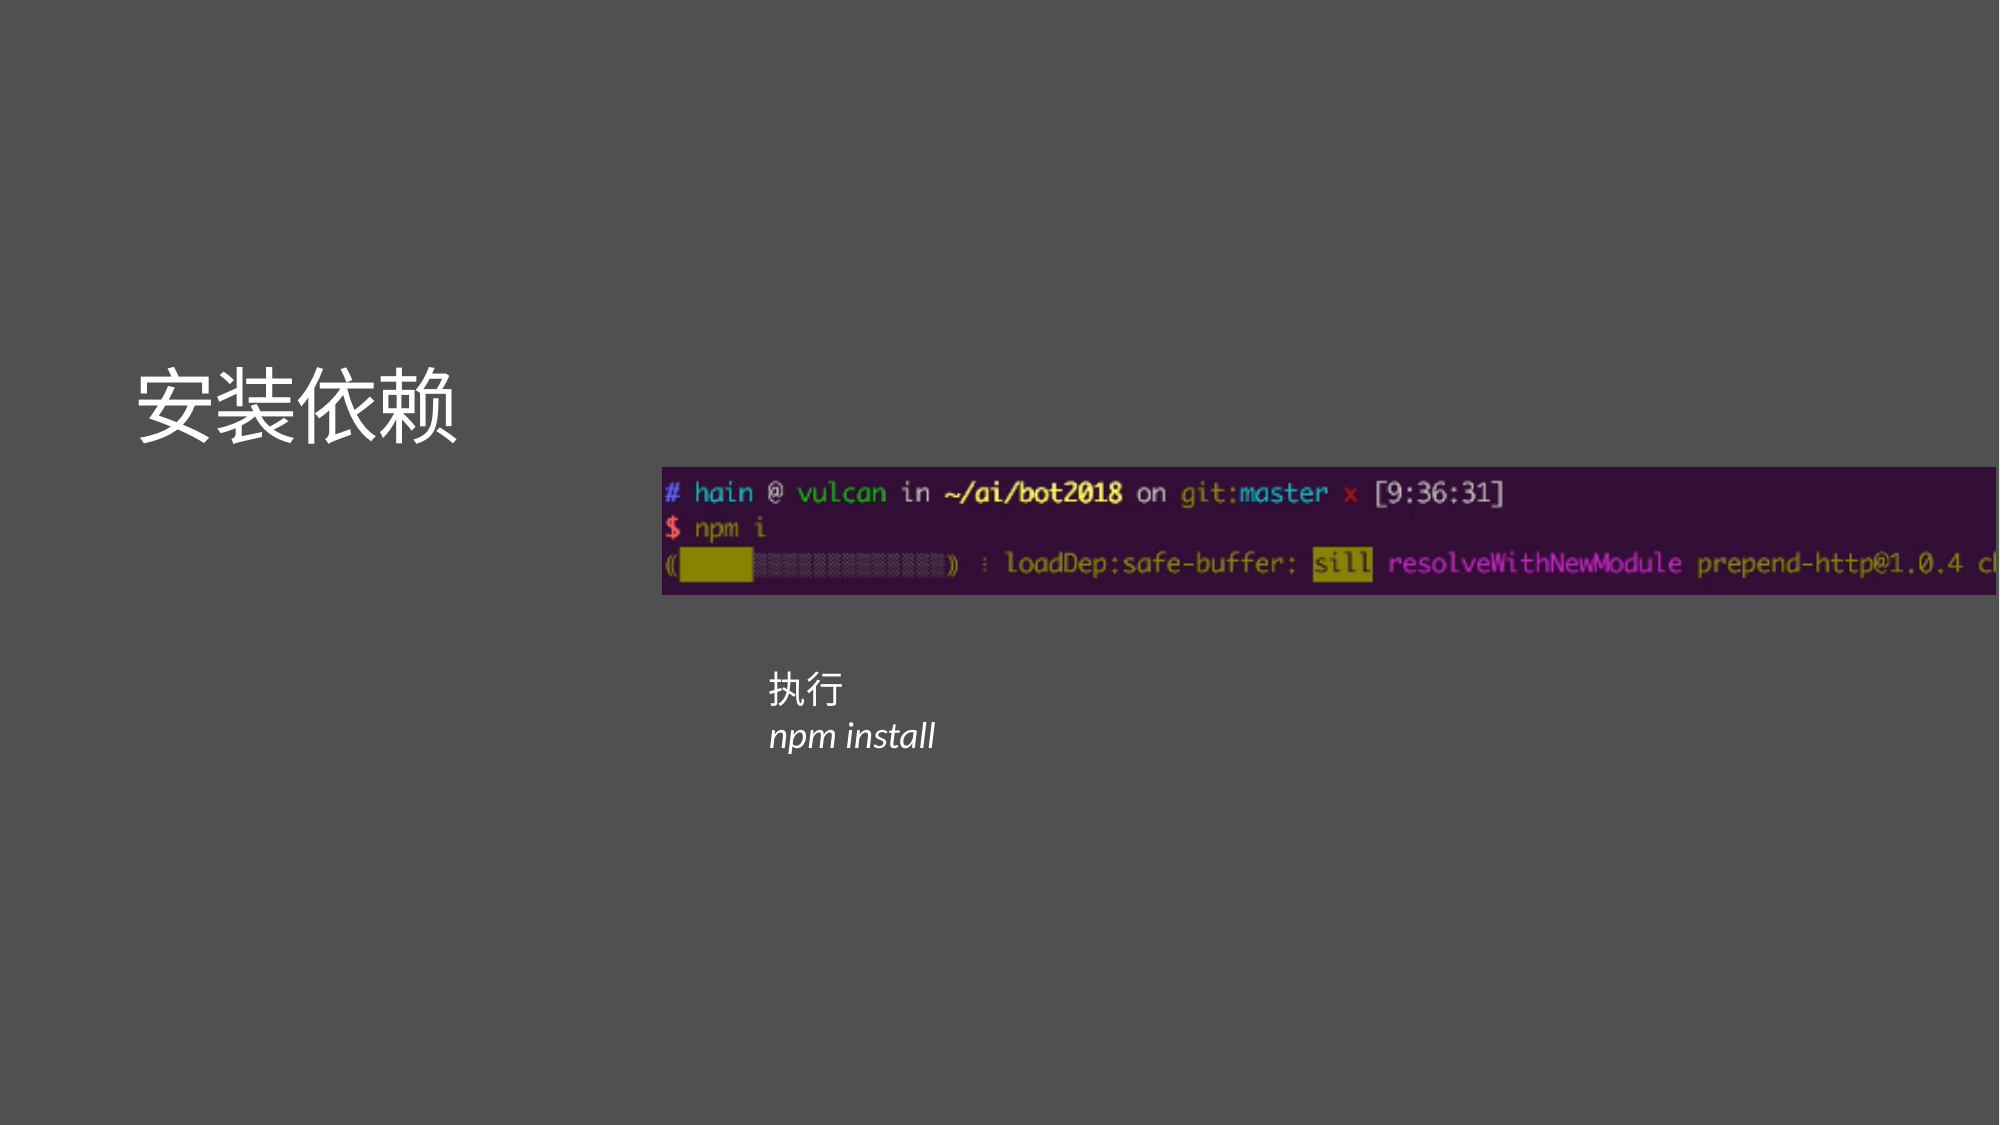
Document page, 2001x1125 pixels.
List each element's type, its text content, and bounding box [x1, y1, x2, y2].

text_box 执行 npm install [753, 658, 951, 763]
text_box 安装依赖 [109, 350, 711, 531]
picture [0, 0, 2000, 1125]
